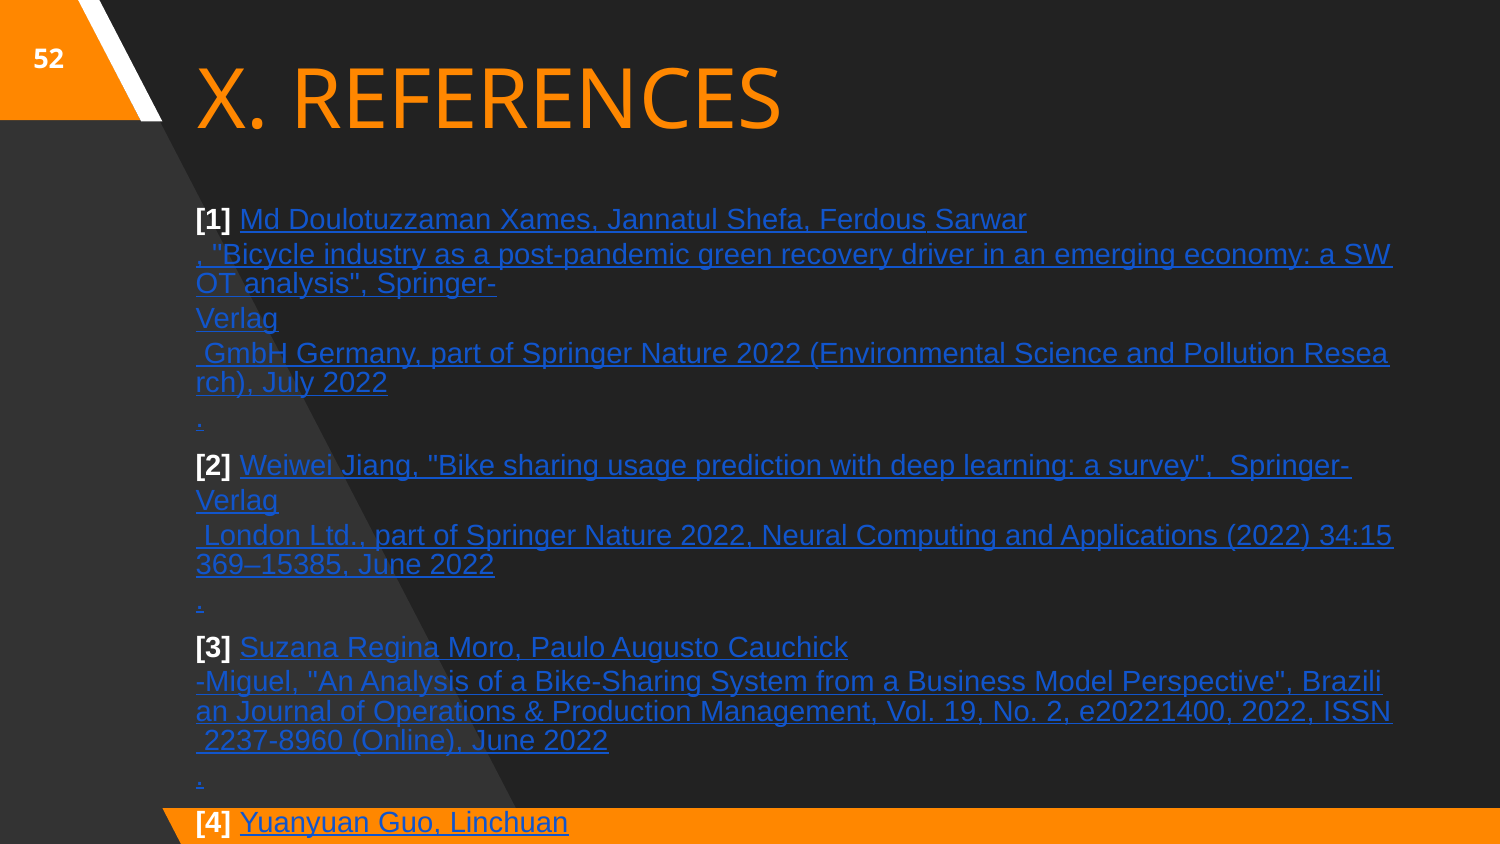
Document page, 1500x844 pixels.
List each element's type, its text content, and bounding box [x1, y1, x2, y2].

slide_number 52 [0, 0, 98, 121]
title X. REFERENCES [183, 32, 1278, 159]
text_box [1] Md Doulotuzzaman Xames, Jannatul Shefa, Ferdous Sarwar, "Bicycle industry as a post‑pandemic green recovery driver in an emerging economy: a SWOT analysis", Springer-Verlag GmbH Germany, part of Springer Nature 2022 (Environmental Science and Pollution Research), July 2022. [2] Weiwei Jiang, "Bike sharing usage prediction with deep learning: a survey", Springer-Verlag London Ltd., part of Springer Nature 2022, Neural Computing and Applications (2022) 34:15369–15385, June 2022. [3] Suzana Regina Moro, Paulo Augusto Cauchick-Miguel, "An Analysis of a Bike-Sharing System from a Business Model Perspective", Brazilian Journal of Operations & Production Management, Vol. 19, No. 2, e20221400, 2022, ISSN 2237-8960 (Online), June 2022. [4] Yuanyuan Guo, Linchuan Yang, Yang Chen, "Bike Share Usage and the Built Environment: A Review", Frontiers in Public Health (www.frontiersin.org), Volume 10, Article 848169, February 2022. [180, 185, 1412, 788]
